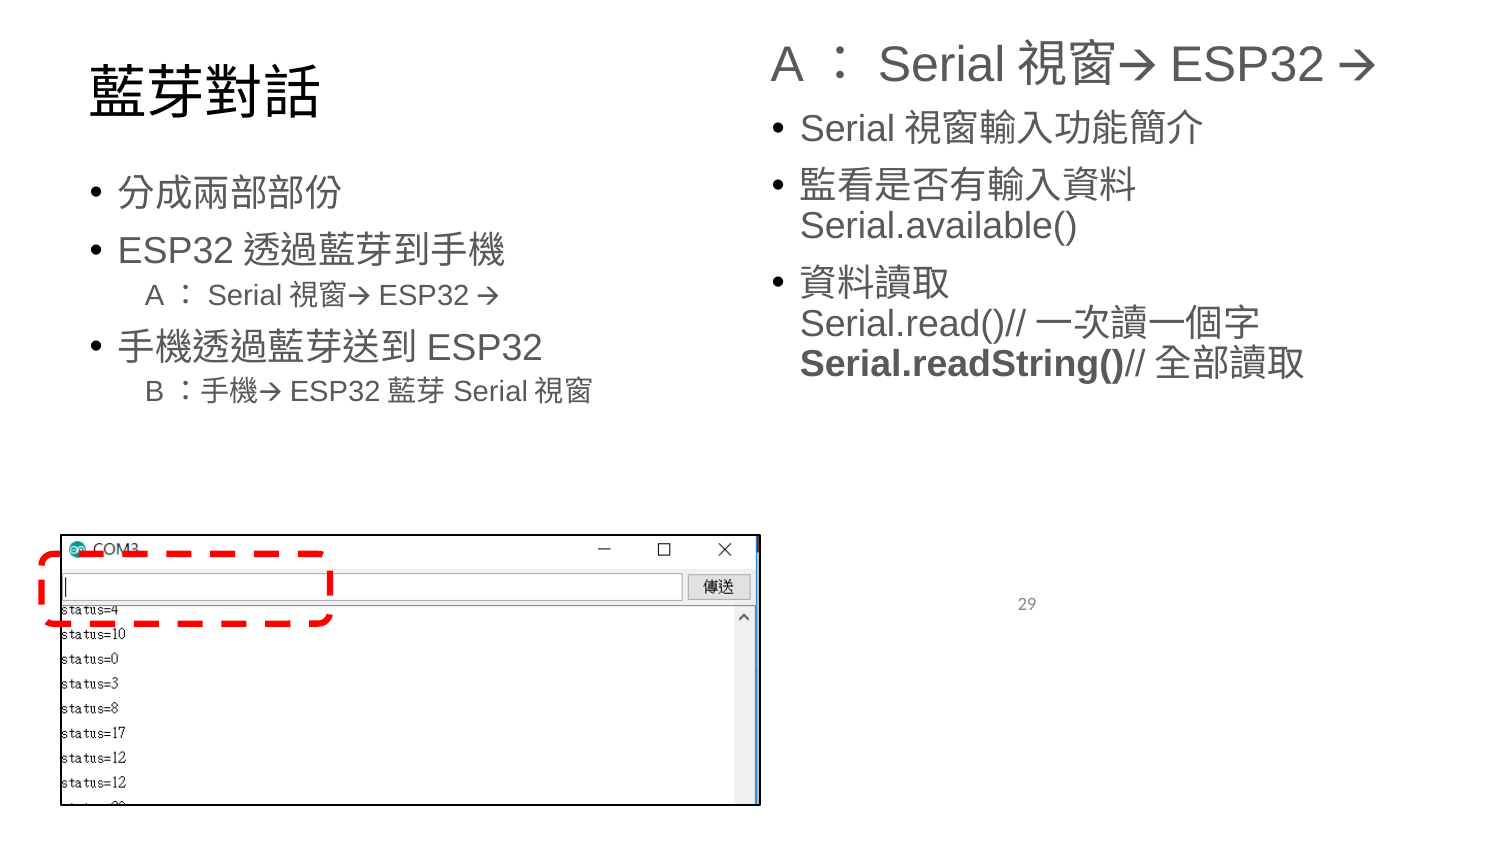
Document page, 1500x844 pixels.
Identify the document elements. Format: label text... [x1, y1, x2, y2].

slide_number ‹#› [794, 586, 1048, 621]
text_box [41, 553, 56, 624]
list 分成兩部部份 ESP32透過藍芽到手機 A：Serial視窗🡪ESP32藍芽🡪手機 手機透過藍芽送到ESP32 B：手機🡪ESP32藍芽🡪Serial視窗 [77, 168, 734, 534]
list A：Serial視窗🡪ESP32藍芽🡪手機 Serial視窗輸入功能簡介 監看是否有輸入資料 Serial.available() 資料讀取 Serial.read()//一次讀一個字 Serial.readString()//全部讀取 [759, 32, 1500, 816]
picture [61, 535, 760, 805]
title 藍芽對話 [77, 33, 759, 156]
